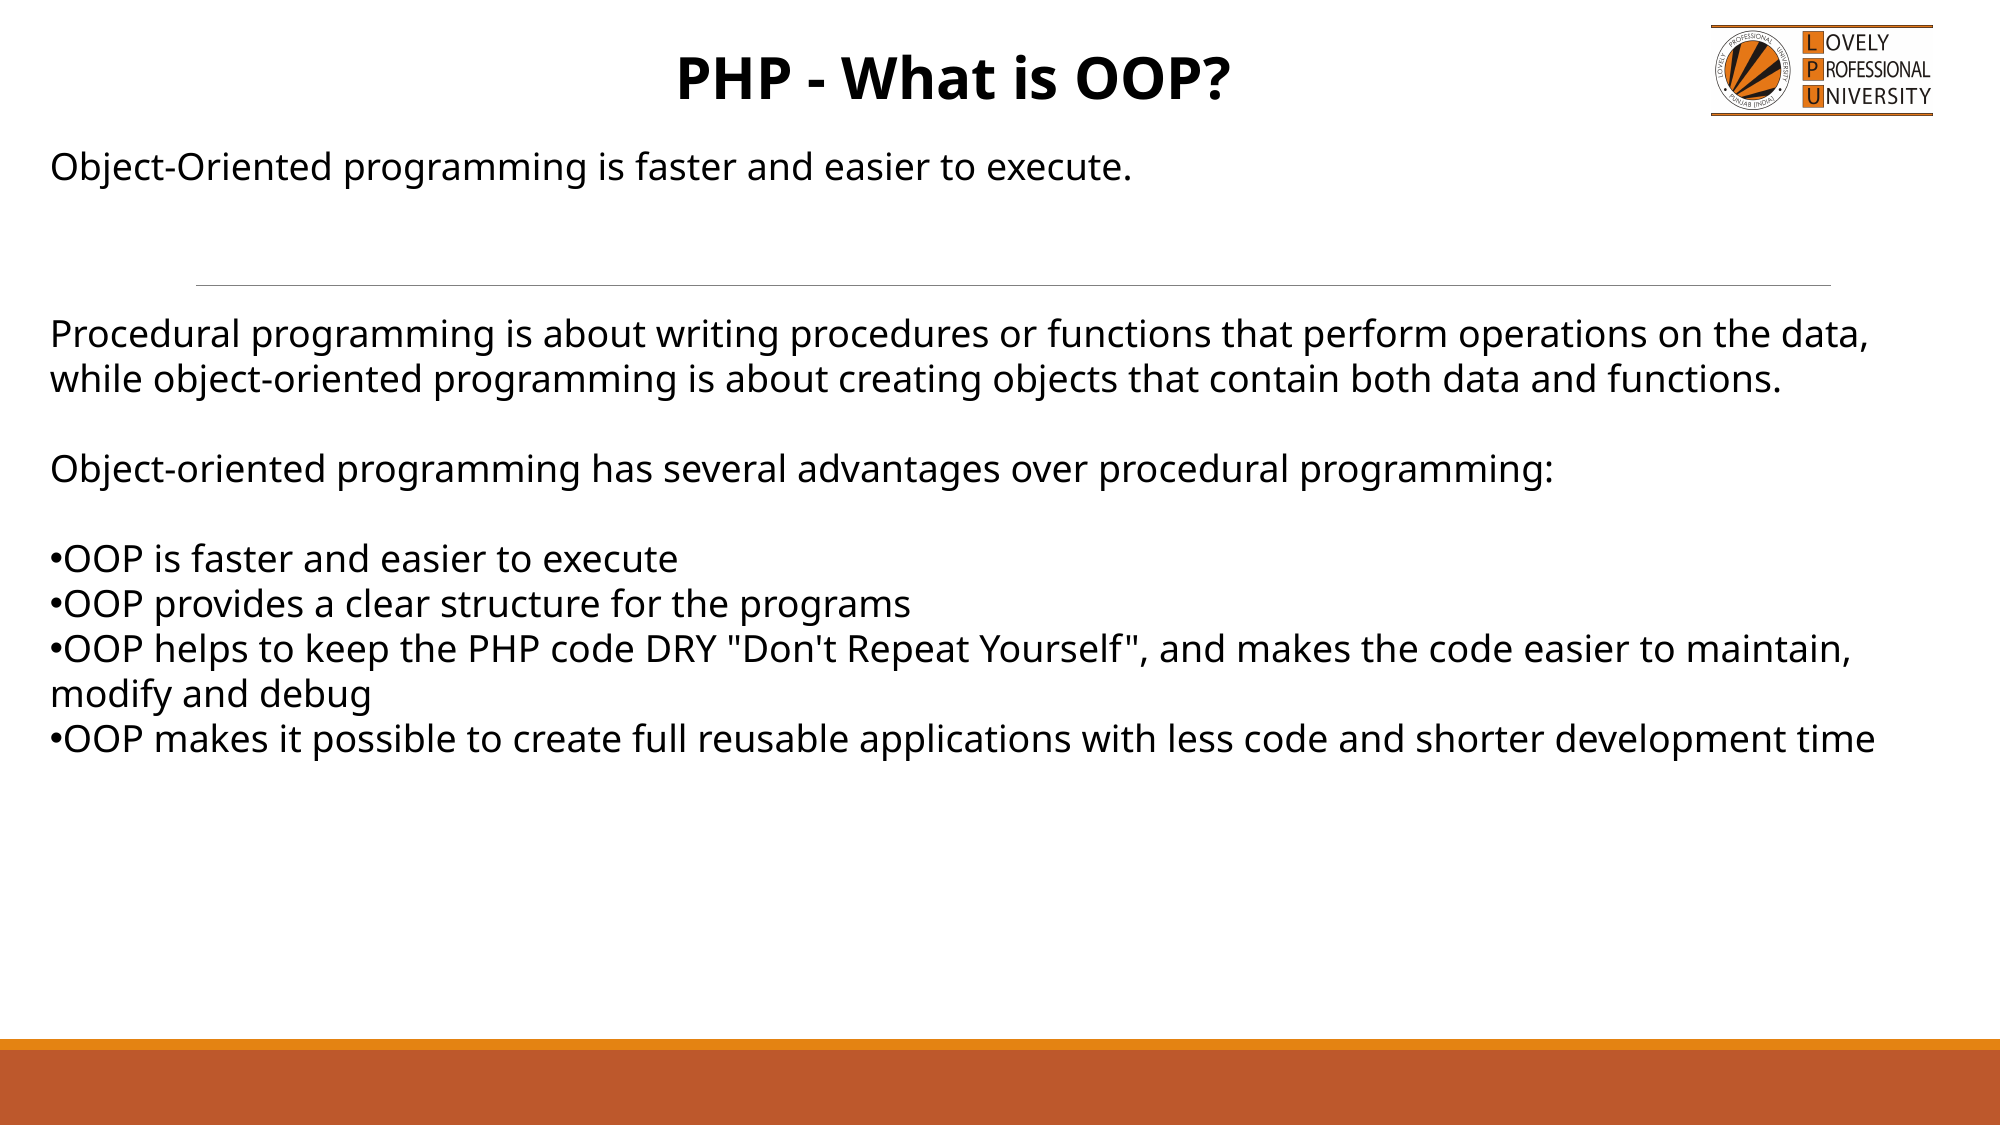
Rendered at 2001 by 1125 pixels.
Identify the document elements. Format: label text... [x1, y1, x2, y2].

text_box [1710, 25, 1934, 117]
text_box PHP - What is OOP? ❮ [660, 33, 1661, 135]
text_box Procedural programming is about writing procedures or functions that perform operations on the data, while object-oriented programming is about creating objects that contain both data and functions. Object-oriented programming has several advantages over procedural programming: OOP is faster and easier to execute OOP provides a clear structure for the programs OOP helps to keep the PHP code DRY "Don't Repeat Yourself", and makes the code easier to maintain, modify and debug OOP makes it possible to create full reusable applications with less code and shorter development time [34, 302, 1970, 768]
text_box Object-Oriented programming is faster and easier to execute. [34, 135, 1769, 286]
